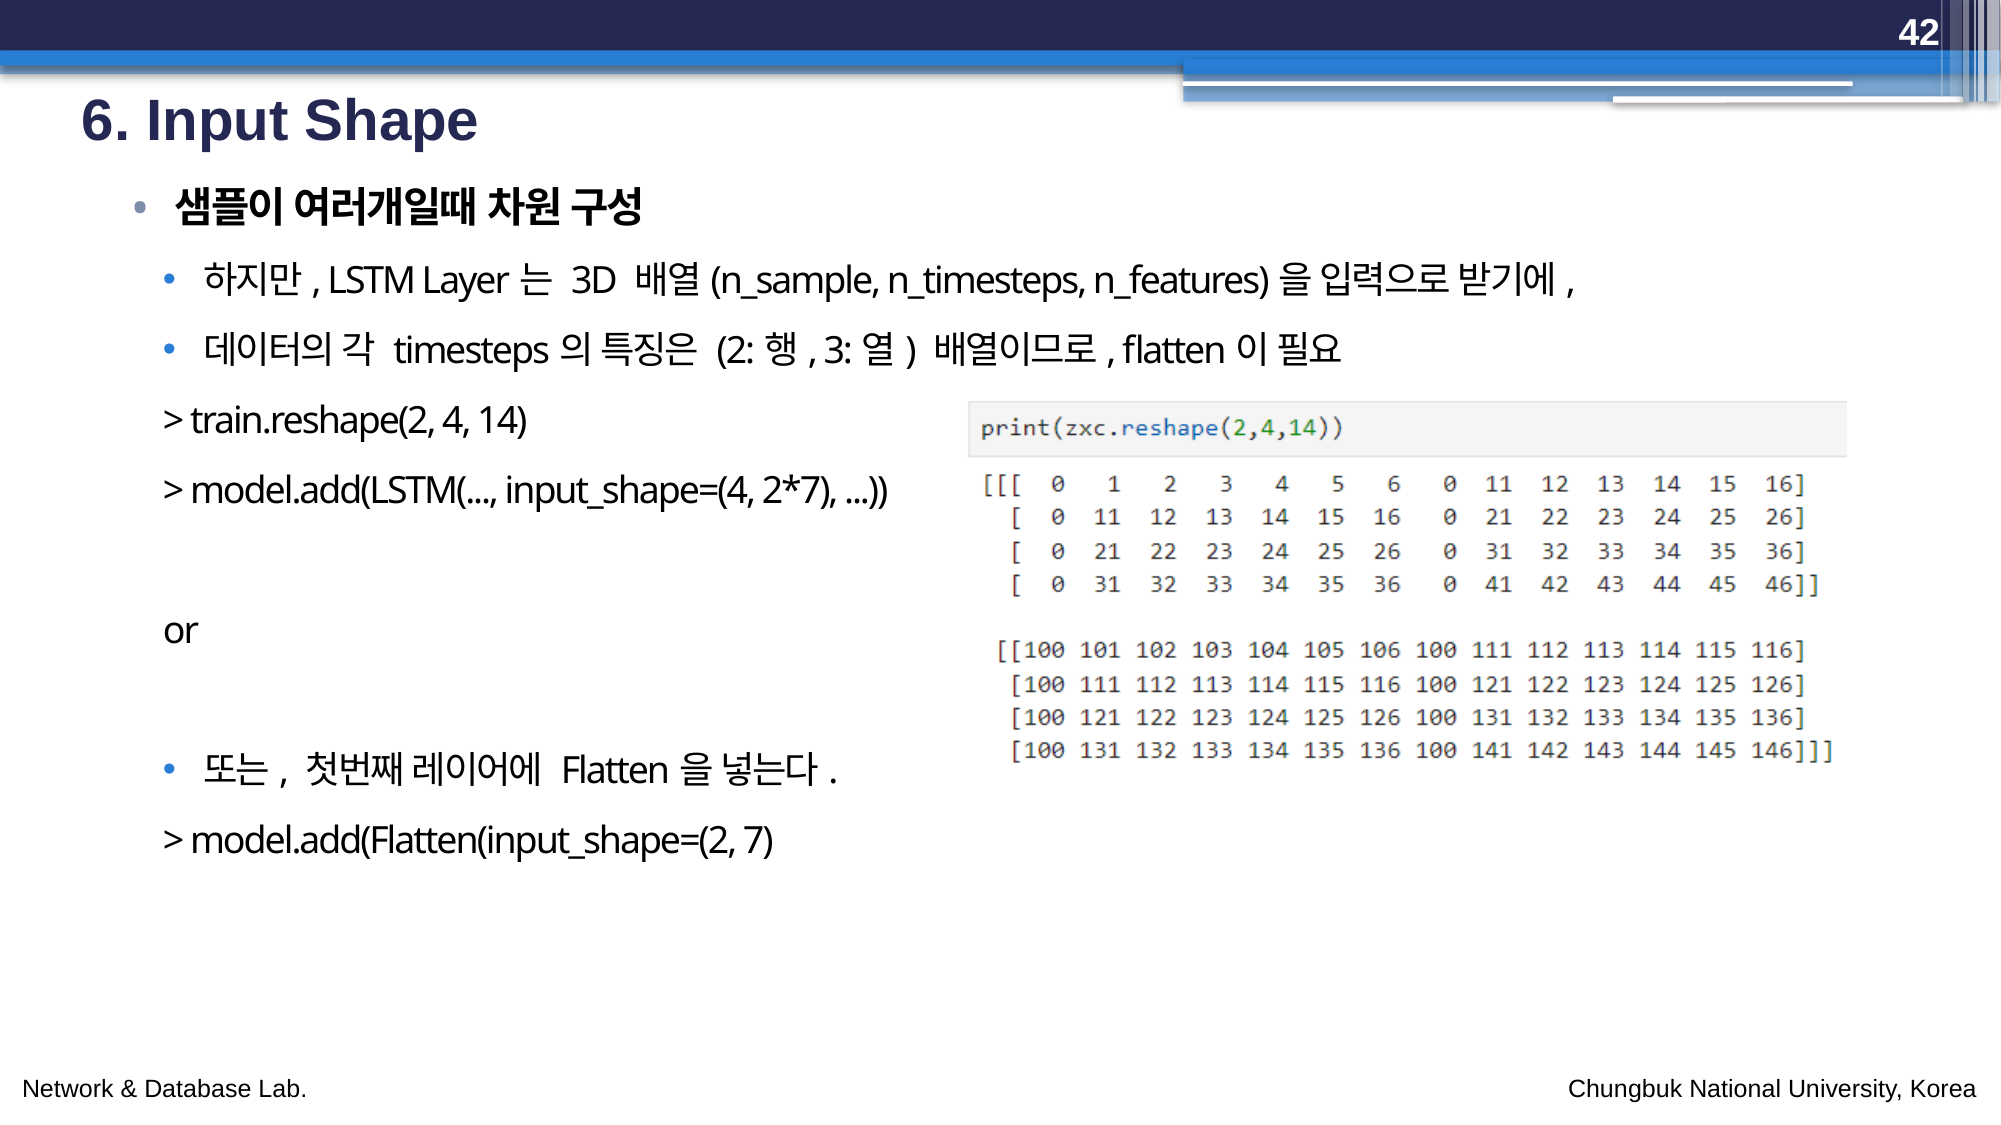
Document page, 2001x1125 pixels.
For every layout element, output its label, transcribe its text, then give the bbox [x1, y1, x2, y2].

title 6. Input Shape [66, 73, 1924, 161]
picture [956, 401, 1847, 778]
list 샘플이 여러개일때 차원 구성 하지만, LSTM Layer는 3D 배열(n_sample, n_timesteps, n_features)을 입력으로 받기에, 데이터의 각 timesteps의 특징은 (2:행, 3:열) 배열이므로, flatten이 필요 > train.reshape(2, 4, 14) > model.add(LSTM(..., input_shape=(4, 2*7), ...)) or 또는, 첫번째 레이어에 Flatten을 넣는다. > model.add(Flatten(input_shape=(2, 7) [99, 173, 1901, 1052]
slide_number 42 [1788, 0, 1955, 61]
